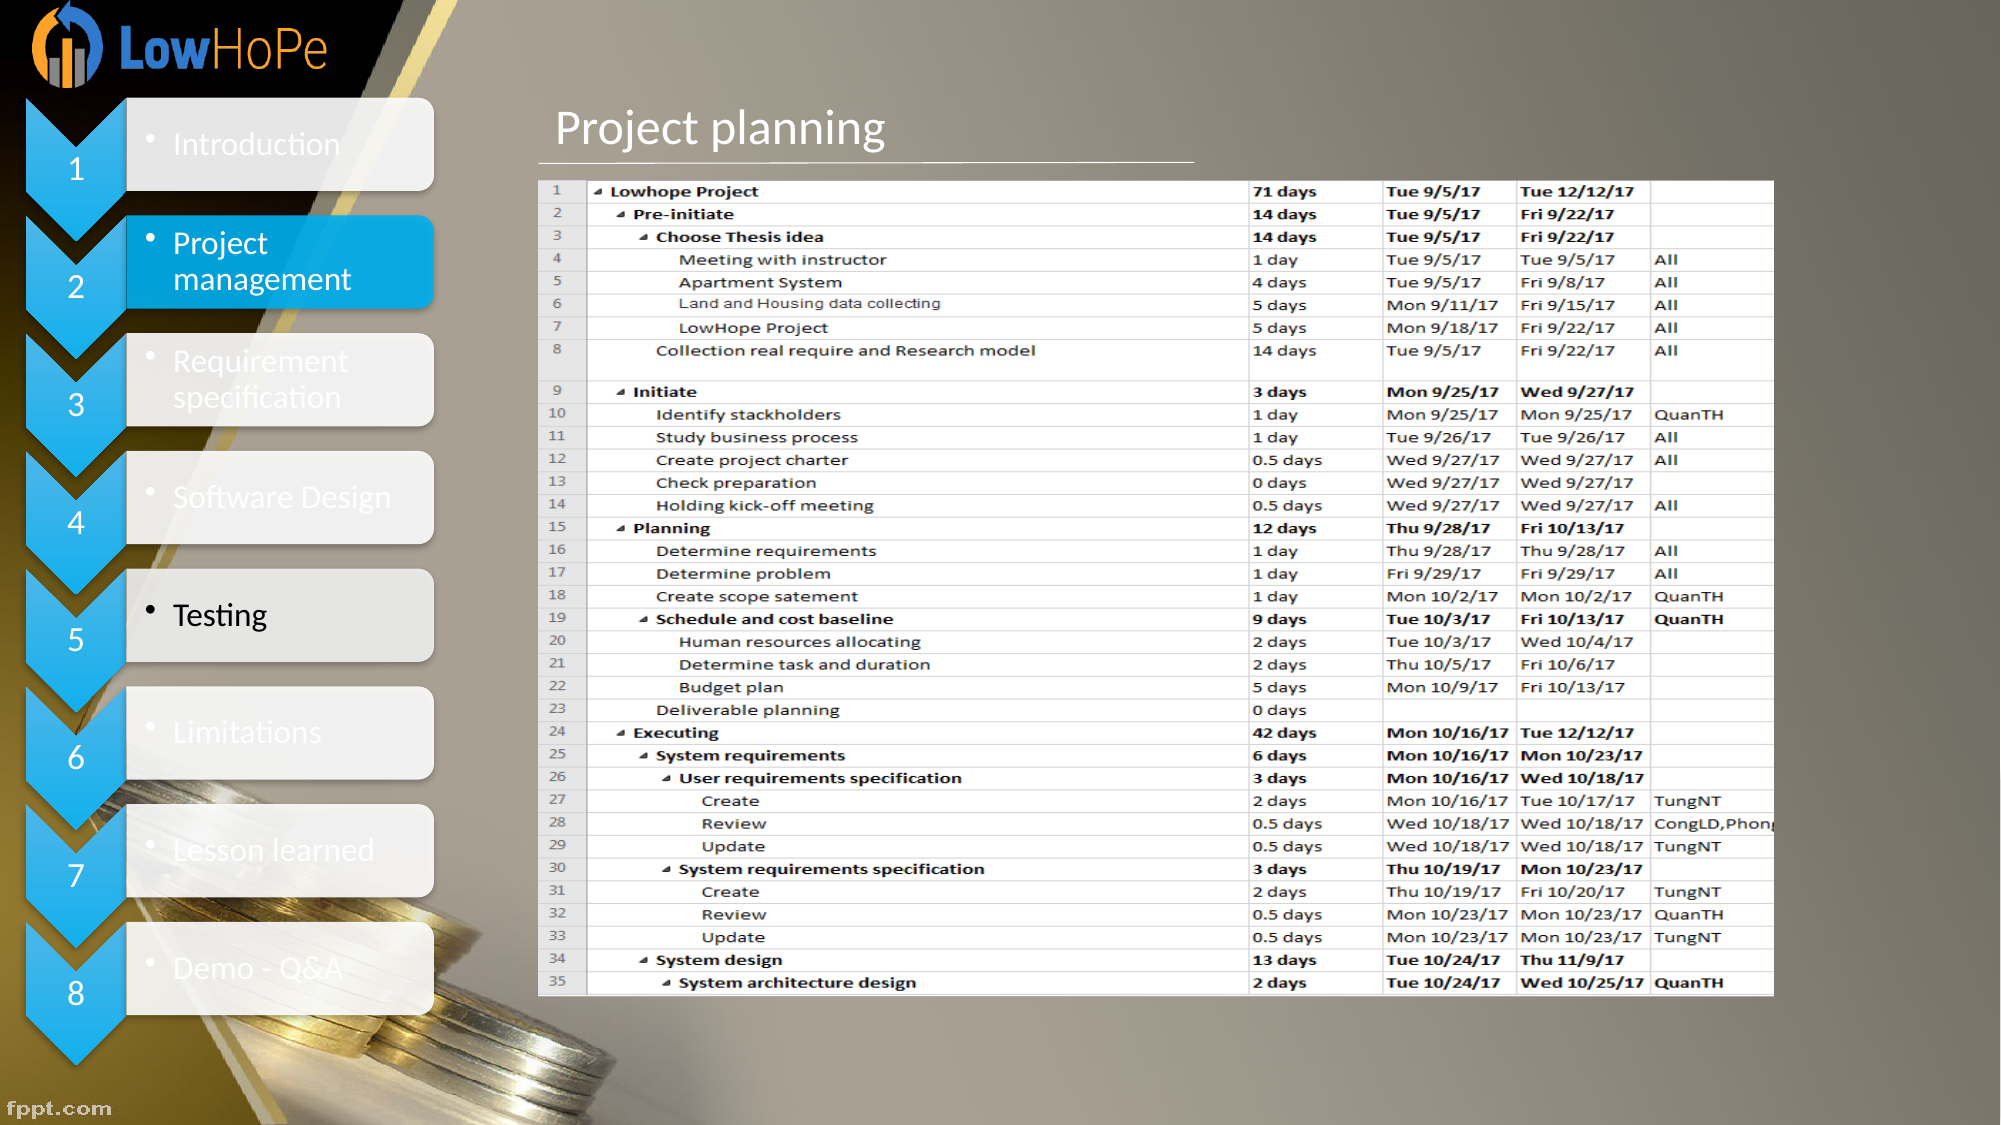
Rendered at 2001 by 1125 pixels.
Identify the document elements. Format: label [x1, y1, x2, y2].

picture [0, 0, 2000, 1125]
text_box [25, 97, 434, 1066]
